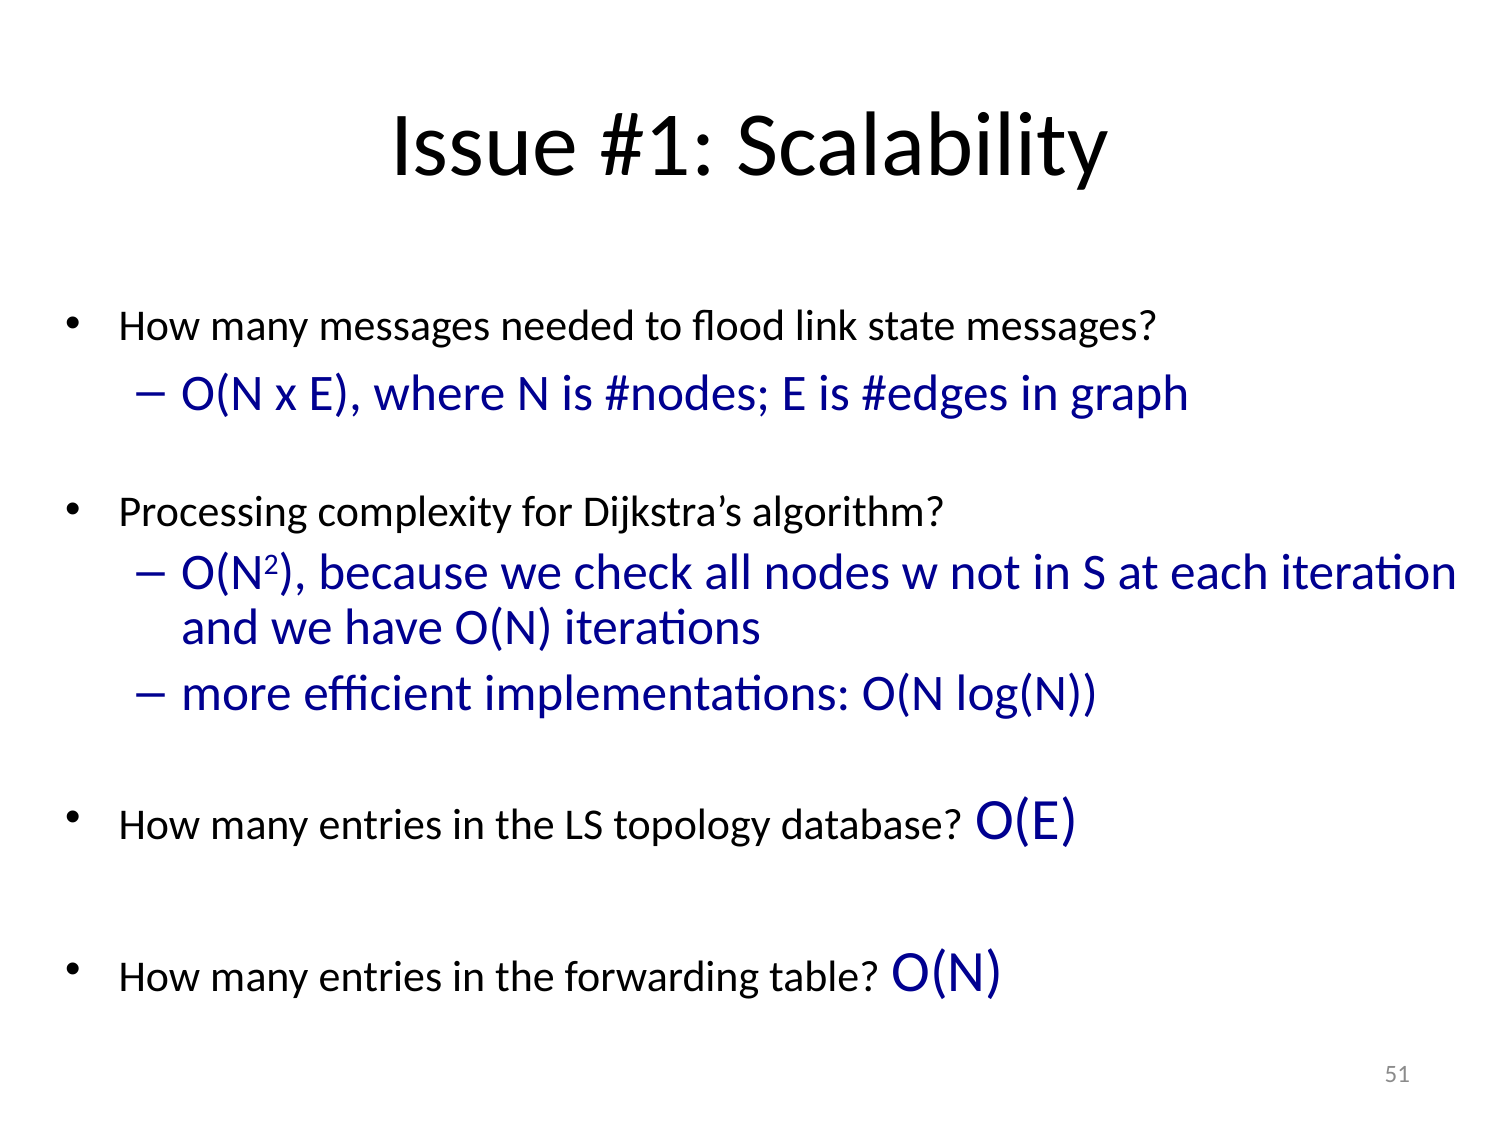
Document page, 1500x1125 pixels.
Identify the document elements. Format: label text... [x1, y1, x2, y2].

title Issue #1: Scalability [75, 45, 1425, 233]
slide_number 51 [1074, 1042, 1425, 1103]
list How many messages needed to flood link state messages? O(N x E), where N is #nodes; E is #edges in graph Processing complexity for Dijkstra’s algorithm? O(N2), because we check all nodes w not in S at each iteration and we have O(N) iterations more efficient implementations: O(N log(N)) How many entries in the LS topology database? O(E) How many entries in the forwarding table? O(N) [50, 288, 1500, 1013]
